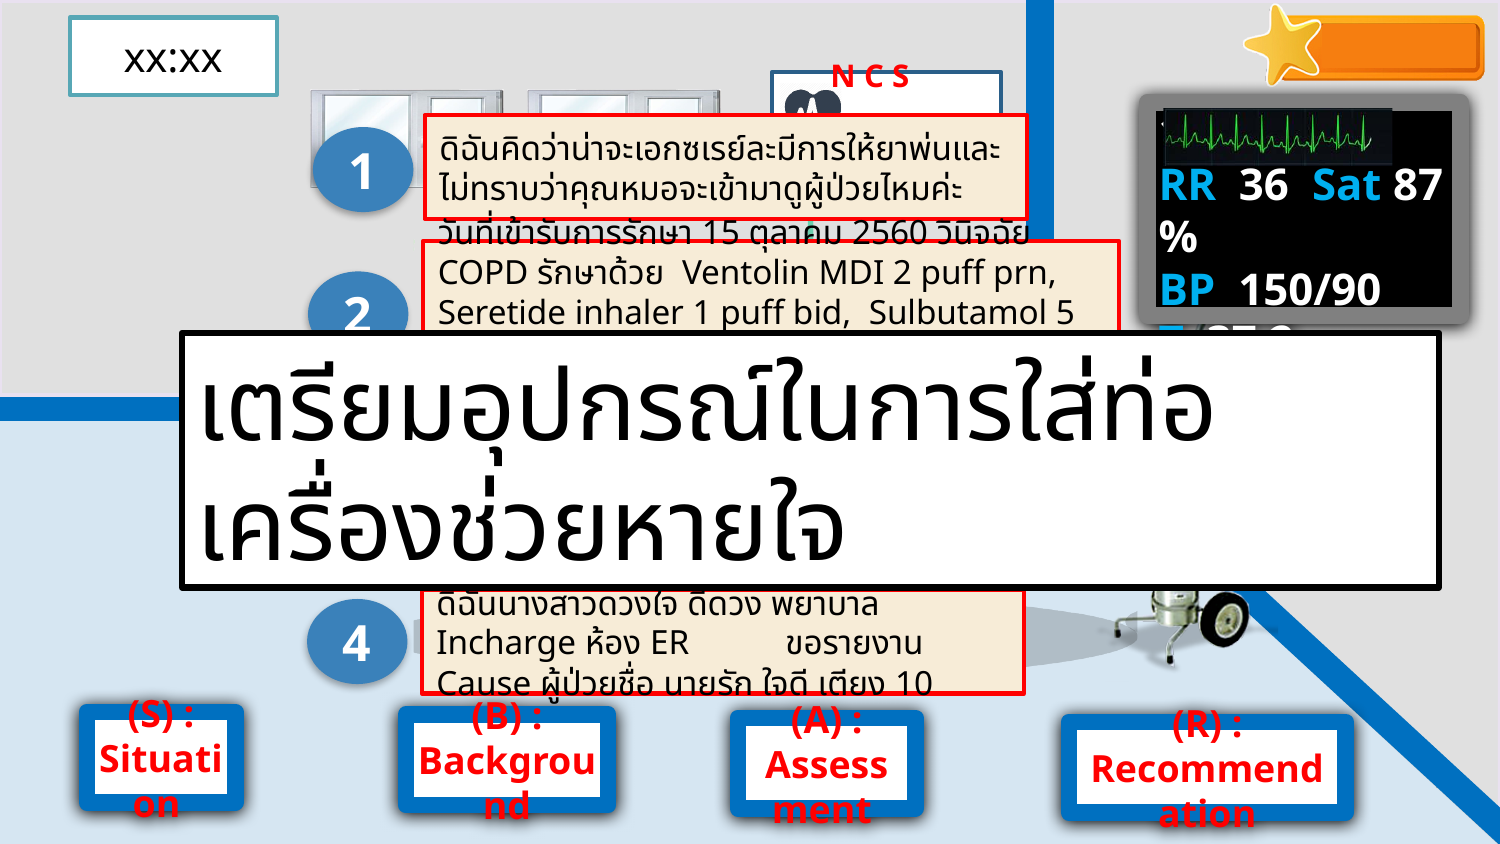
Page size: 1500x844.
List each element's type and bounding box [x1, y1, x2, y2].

text_box [0, 0, 1500, 844]
picture [413, 237, 1279, 704]
text_box [683, 116, 926, 235]
picture [1163, 108, 1393, 166]
picture [278, 89, 751, 188]
text_box [1232, 0, 1499, 96]
picture [778, 82, 842, 146]
